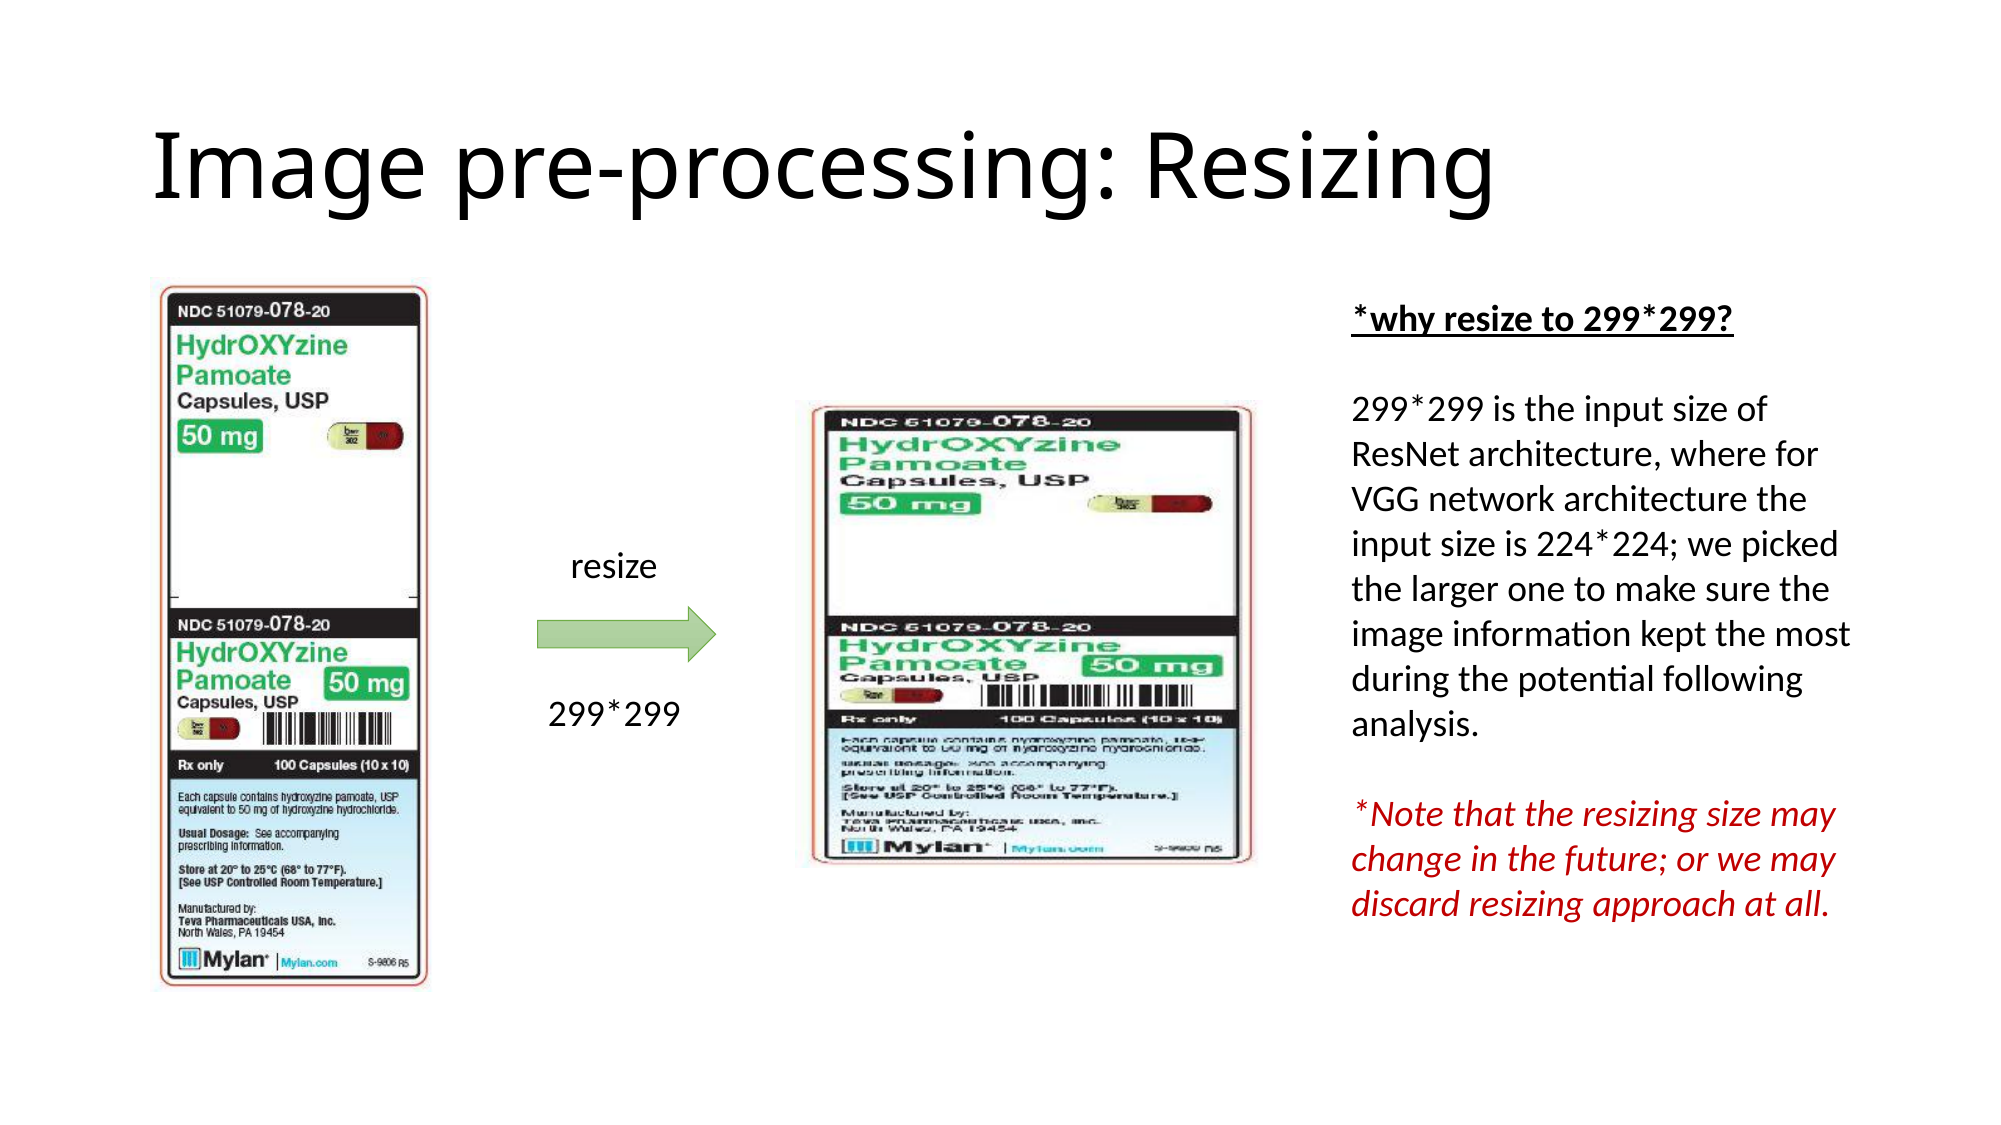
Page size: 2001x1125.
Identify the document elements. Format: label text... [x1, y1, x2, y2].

text_box [537, 605, 717, 663]
text_box 299*299 [533, 681, 696, 742]
text_box resize [555, 533, 673, 594]
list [150, 277, 434, 992]
text_box *why resize to 299*299? 299*299 is the input size of ResNet architecture, where for VGG network architecture the input size is 224*224; we picked the larger one to make sure the image information kept the most during the potential following analysis. *Note that the resizing size may change in the future; or we may discard resizing approach at all. [1336, 286, 1882, 977]
picture [795, 400, 1263, 868]
title Image pre-processing: Resizing [137, 59, 1863, 278]
